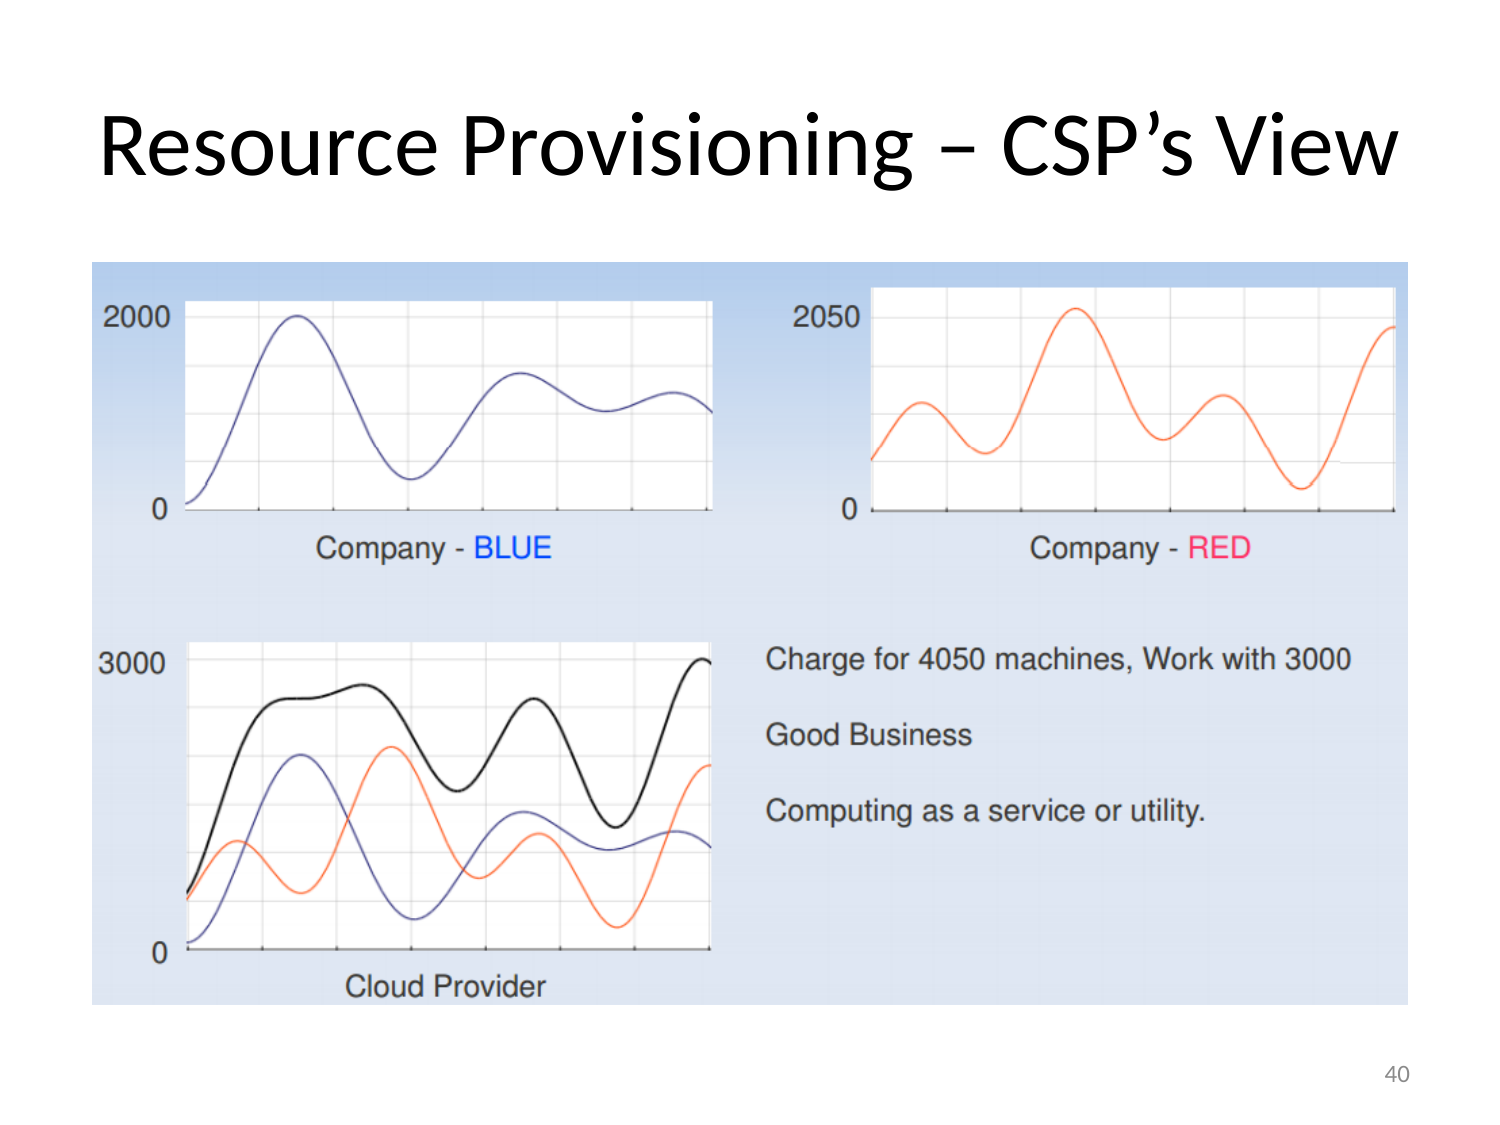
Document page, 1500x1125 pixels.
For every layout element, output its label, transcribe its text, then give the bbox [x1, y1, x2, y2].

slide_number 40 [1074, 1042, 1425, 1103]
title Resource Provisioning – CSP’s View [75, 45, 1425, 233]
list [91, 262, 1408, 1006]
